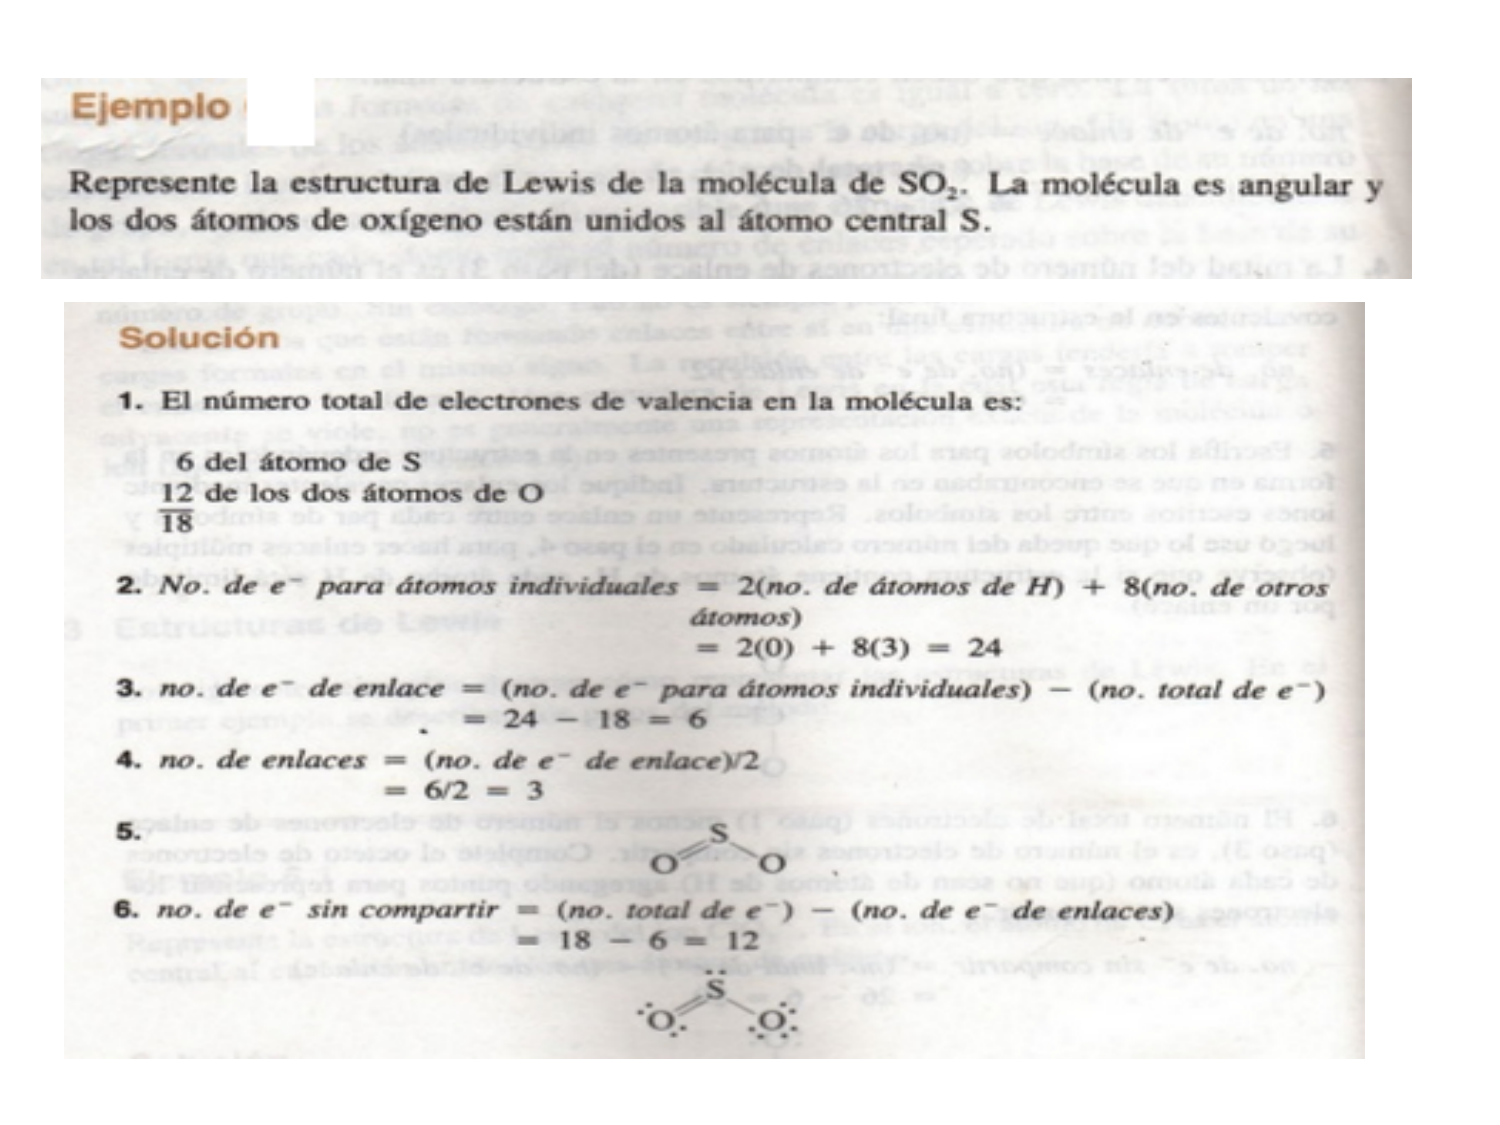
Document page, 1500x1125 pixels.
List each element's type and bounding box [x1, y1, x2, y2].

picture [41, 77, 1412, 280]
picture [64, 302, 1365, 1059]
